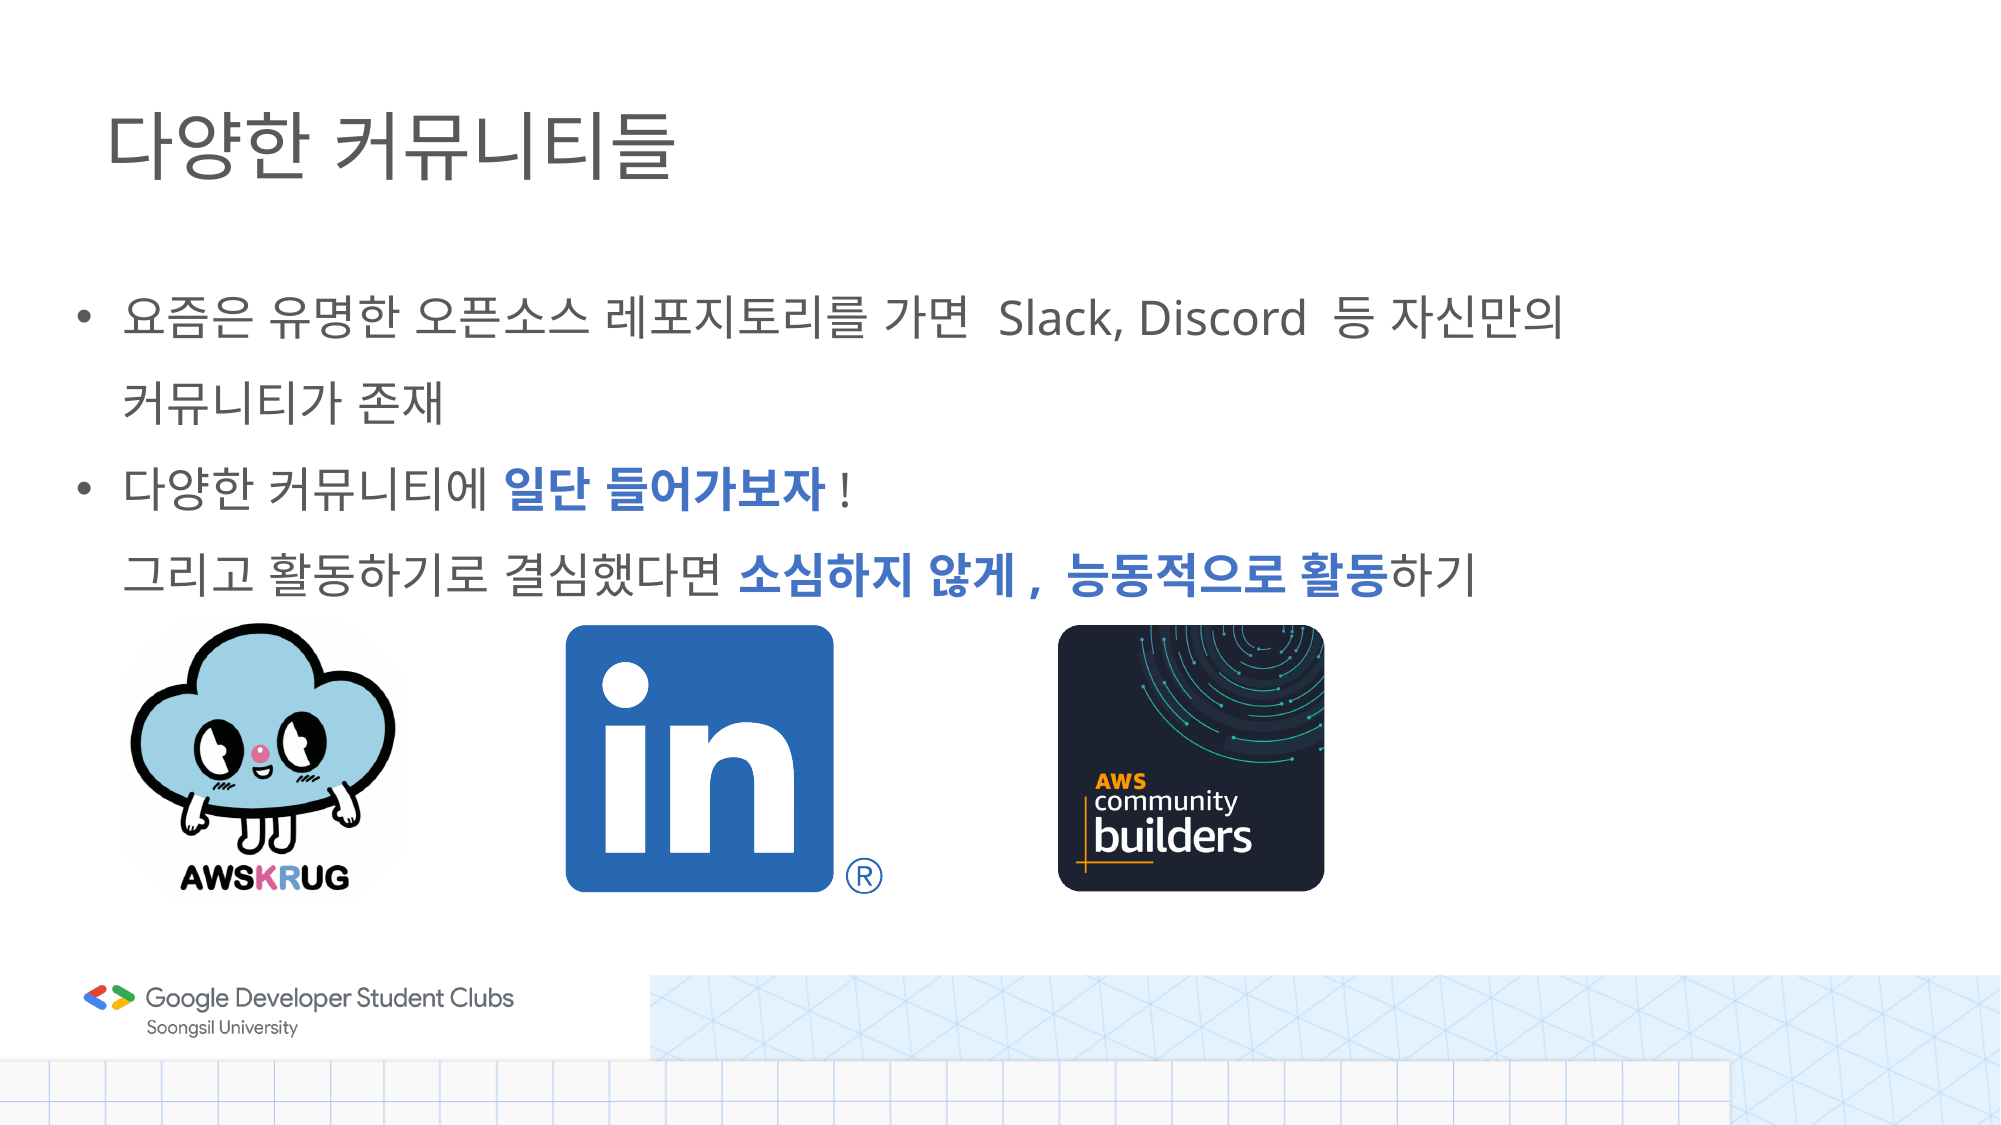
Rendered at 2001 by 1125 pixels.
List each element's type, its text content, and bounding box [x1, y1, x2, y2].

picture [0, 0, 2001, 1125]
text_box 요즘은 유명한 오픈소스 레포지토리를 가면 Slack, Discord 등 자신만의 커뮤니티가 존재 다양한 커뮤니티에 일단 들어가보자! 그리고 활동하기로 결심했다면 소심하지 않게, 능동적으로 활동하기 [61, 251, 1837, 611]
text_box 다양한 커뮤니티들 [91, 92, 694, 198]
